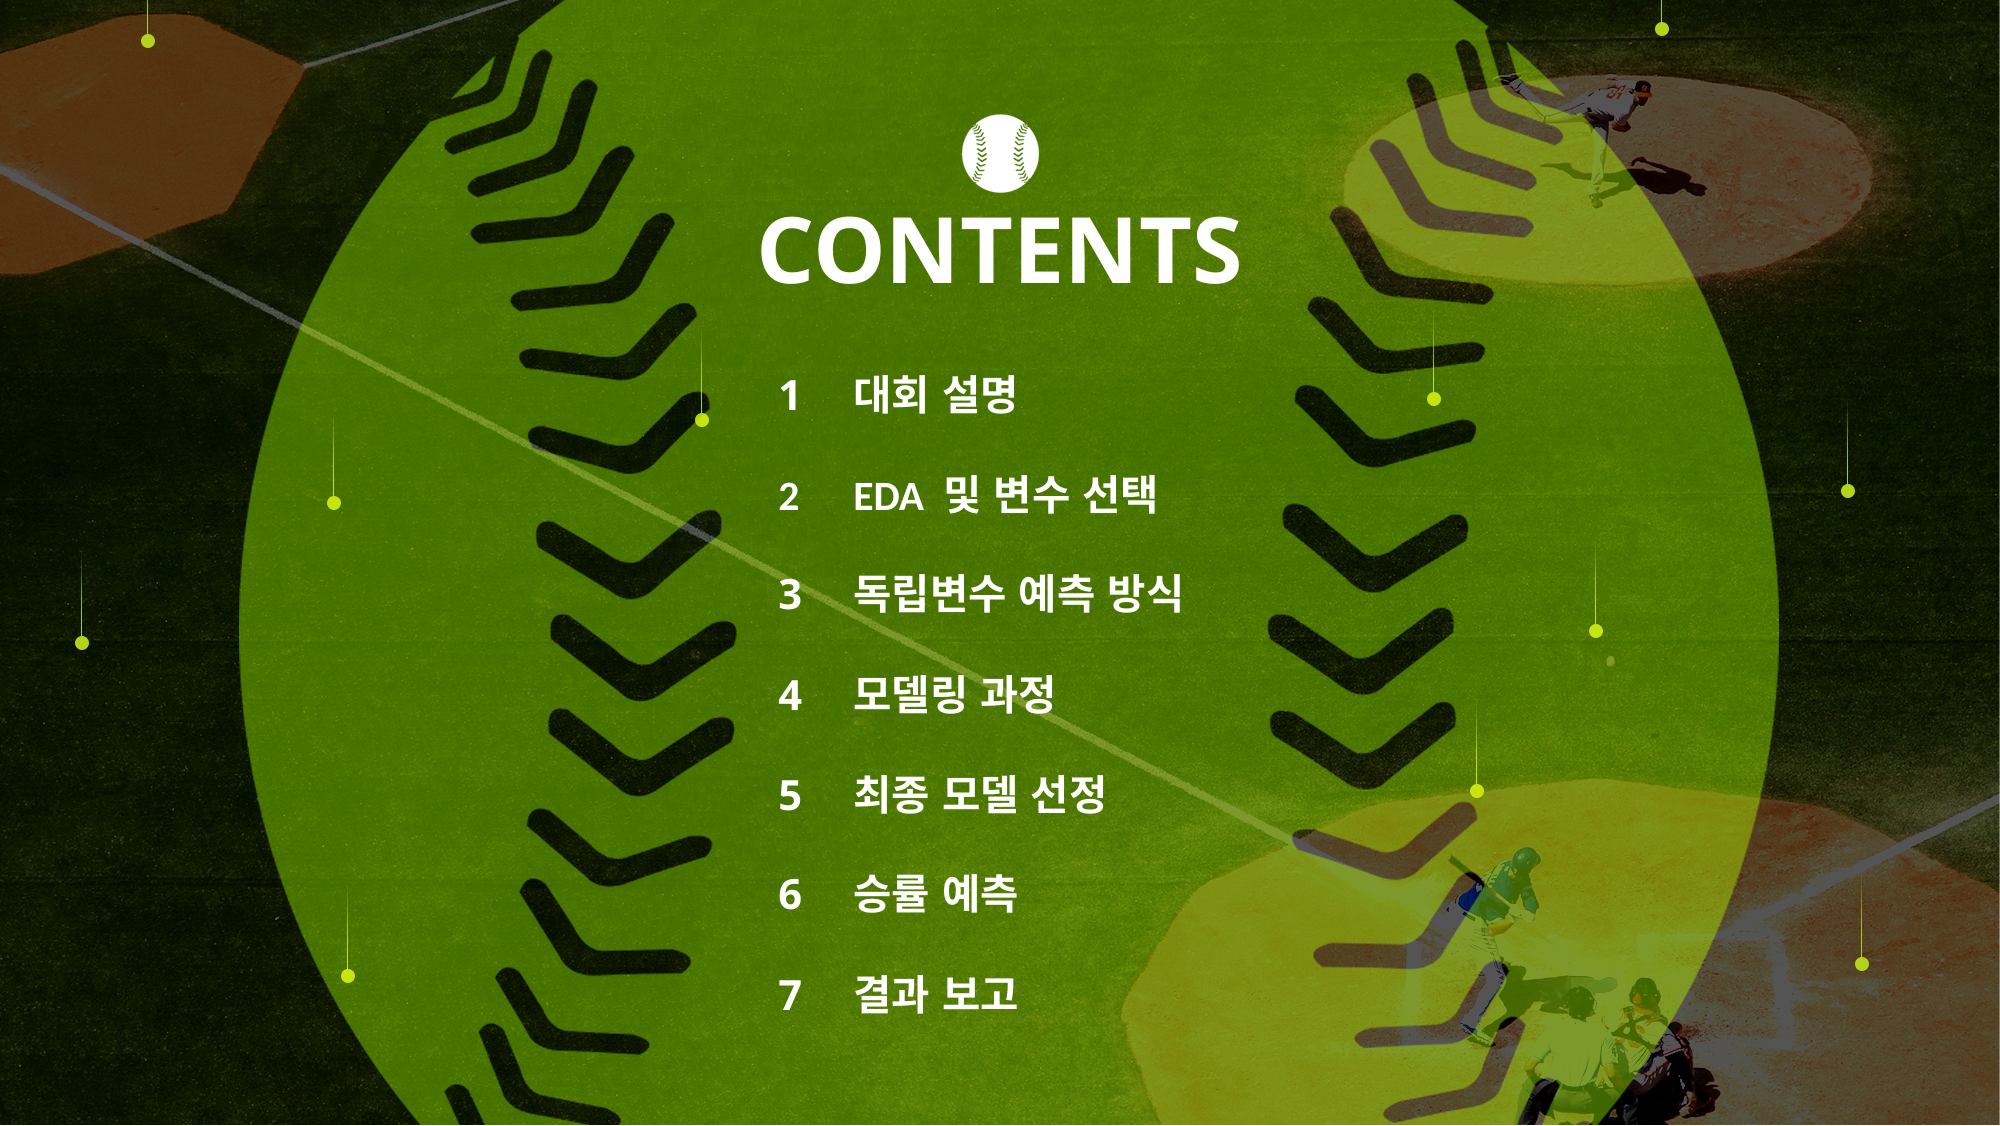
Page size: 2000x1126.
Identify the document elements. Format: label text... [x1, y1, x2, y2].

text_box 대회 설명 EDA 및 변수 선택 독립변수 예측 방식 모델링 과정 최종 모델 선정 승률 예측 결과 보고 [763, 310, 1354, 1026]
picture [0, 0, 2000, 1125]
text_box CONTENTS [740, 184, 1260, 310]
